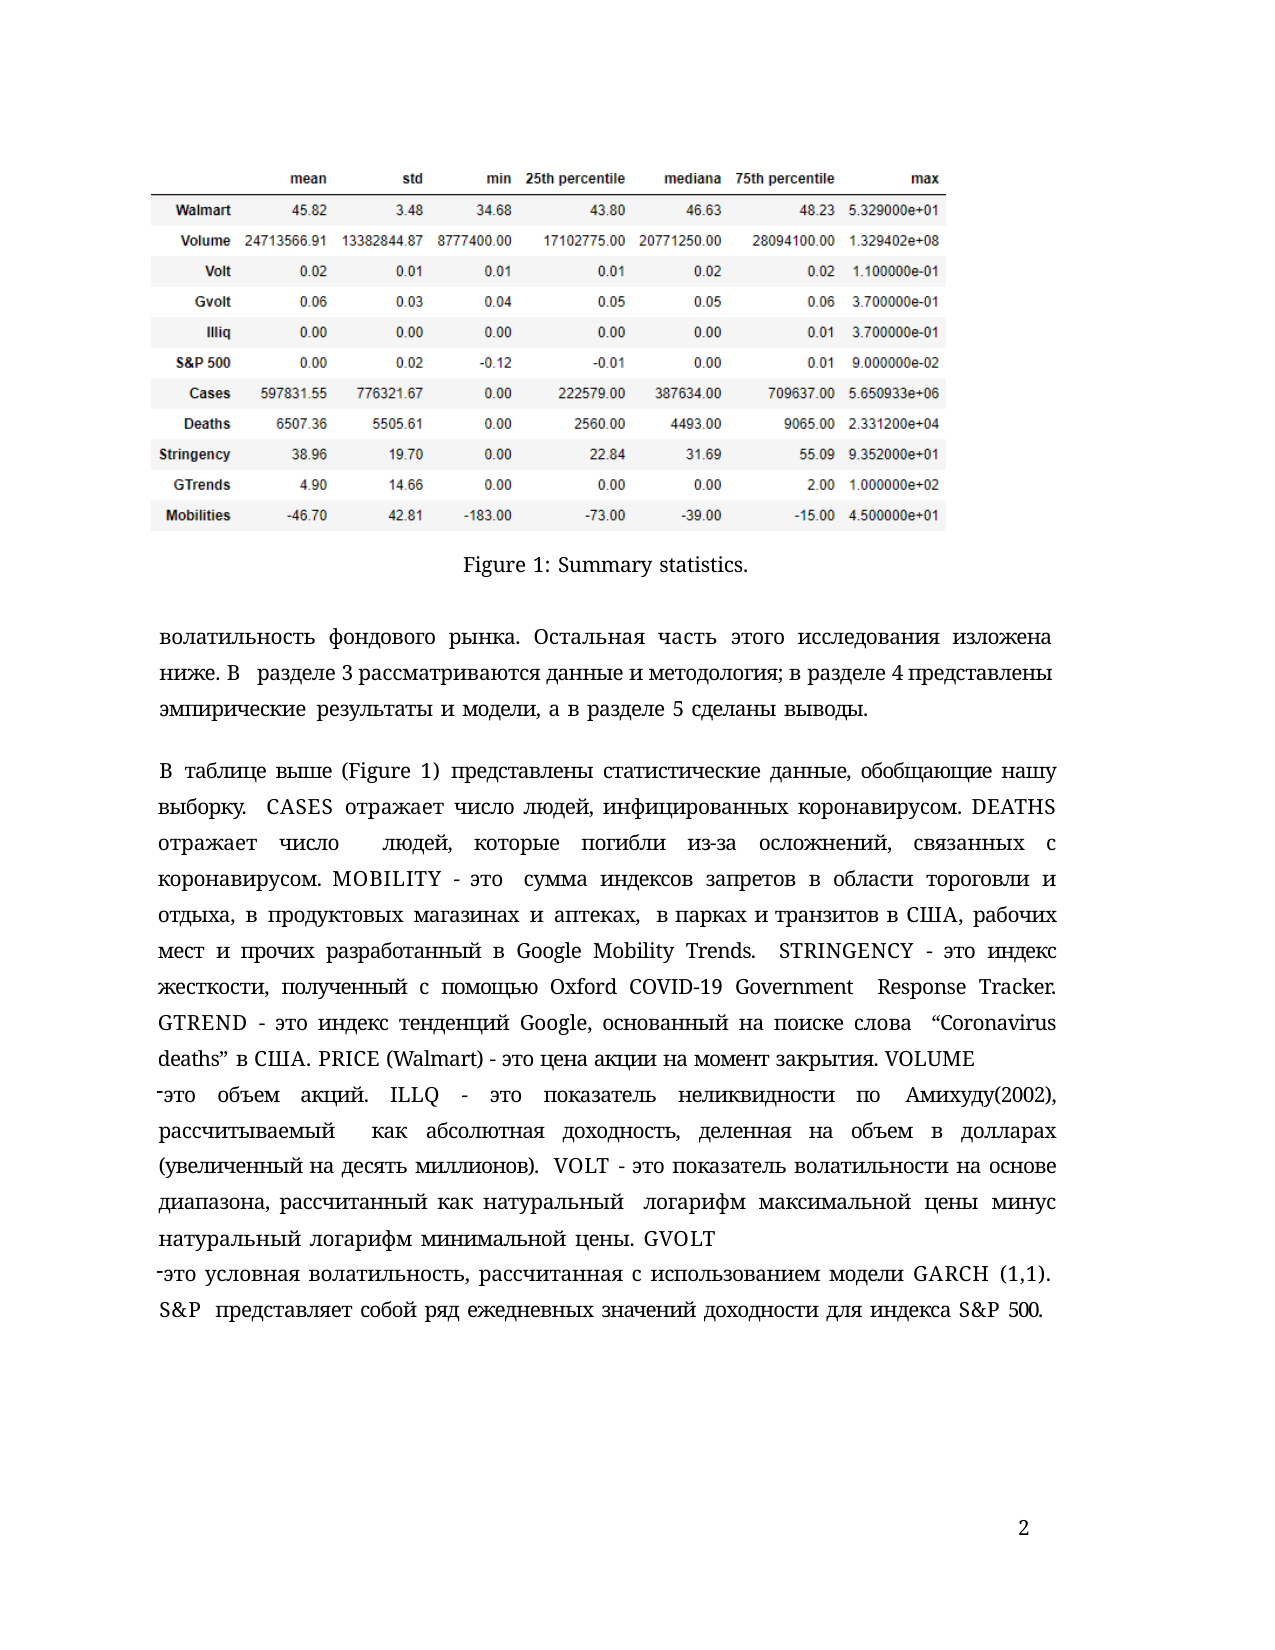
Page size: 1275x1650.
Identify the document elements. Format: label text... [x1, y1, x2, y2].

text_box Figure 1: Summary statistics. волатильность фондового рынка. Остальная часть этого исследования изложена ниже. В разделе 3 рассматриваются данные и методология; в разделе 4 представлены эмпирические результаты и модели, а в разделе 5 сделаны выводы. В таблице выше (Figure 1) представлены статистические данные, обобщающие нашу выборку. CASES отражает число людей, инфицированных коронавирусом. DEATHS отражает число людей, которые погибли из-за осложнений, связанных с коронавирусом. MOBILITY - это сумма индексов запретов в области тороговли и отдыха, в продуктовых магазинах и аптеках, в парках и транзитов в США, рабочих мест и прочих разработанный в Google Mobility Trends. STRINGENCY - это индекс жесткости, полученный с помощью Oxford COVID-19 Government Response Tracker. GTREND - это индекс тенденций Google, основанный на поиске слова “Coronavirus deaths” в США. PRICE (Walmart) - это цена акции на момент закрытия. VOLUME это объем акций. ILLQ - это показатель неликвидности по Амихуду(2002), рассчитываемый как абсолютная доходность, деленная на объем в долларах (увеличенный на десять миллионов). VOLT - это показатель волатильности на основе диапазона, рассчитанный как натуральный логарифм максимальной цены минус натуральный логарифм минимальной цены. GVOLT это условная волатильность, рассчитанная с использованием модели GARCH (1,1). S&P представляет собой ряд ежедневных значений доходности для индекса S&P 500. [154, 549, 1057, 1322]
picture [150, 173, 946, 531]
slide_number 2 [1011, 1513, 1046, 1650]
